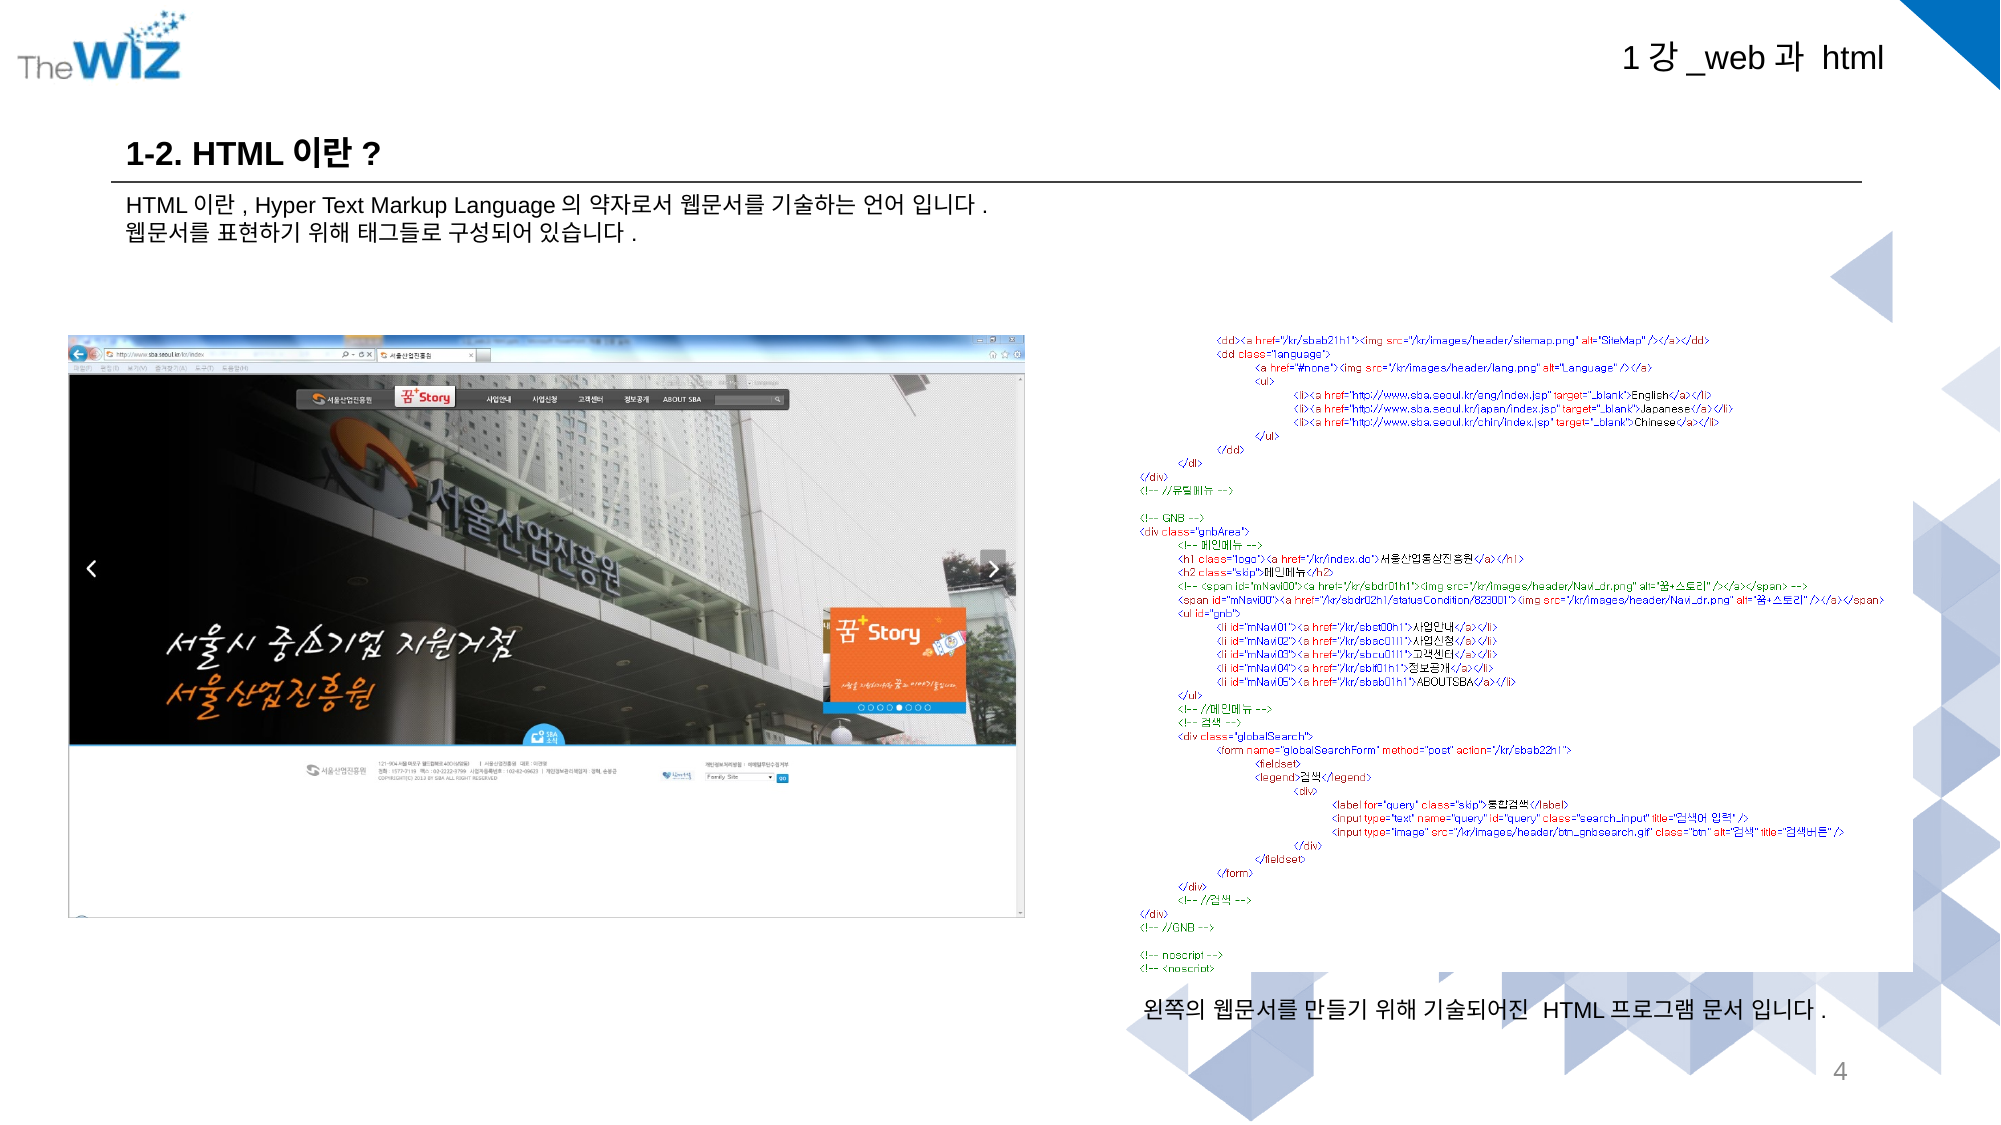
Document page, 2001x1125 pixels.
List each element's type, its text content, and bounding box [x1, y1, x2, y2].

text_box HTML이란, Hyper Text Markup Language의 약자로서 웹문서를 기술하는 언어 입니다. 웹문서를 표현하기 위해 태그들로 구성되어 있습니다. [111, 183, 1863, 253]
slide_number 4 [1412, 1042, 1863, 1103]
picture [68, 335, 1025, 918]
picture [1093, 335, 1913, 972]
text_box 왼쪽의 웹문서를 만들기 위해 기술되어진 HTML프로그램 문서 입니다. [1128, 988, 1893, 1031]
text_box 1-2. HTML이란? [111, 124, 1863, 180]
picture [0, 0, 215, 90]
